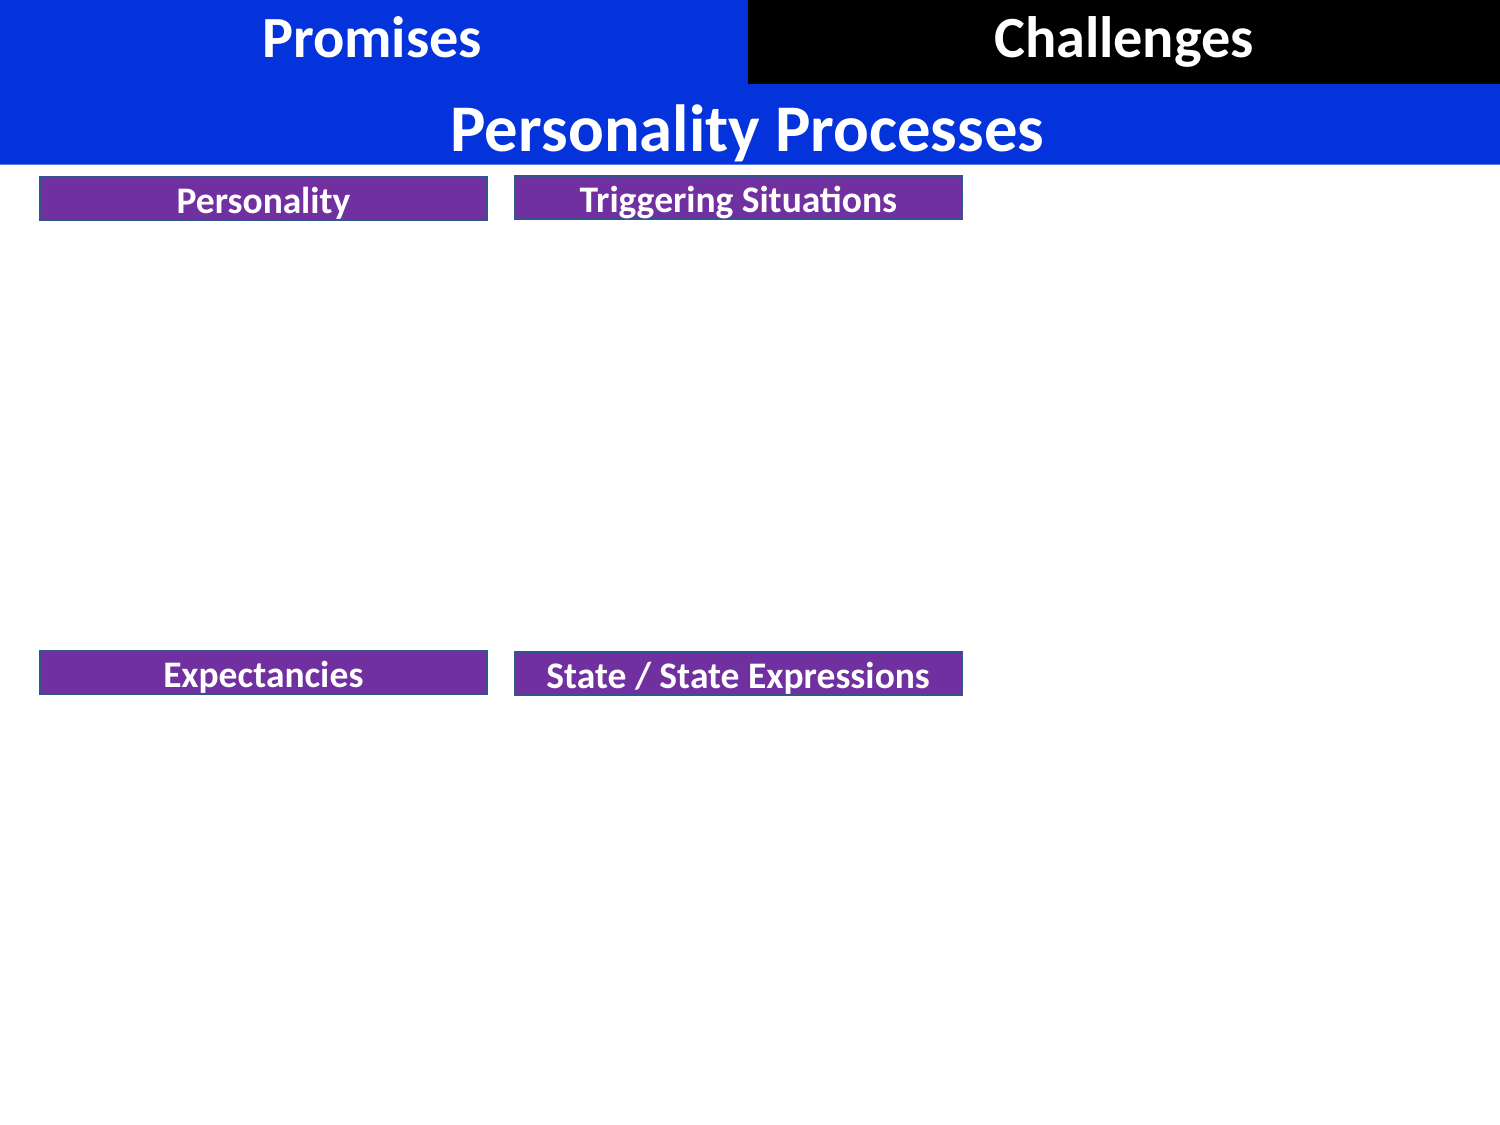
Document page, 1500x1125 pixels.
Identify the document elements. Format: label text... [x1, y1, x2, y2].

picture [39, 164, 1494, 1125]
table_header Challenges [748, 0, 1500, 83]
table_header Promises [0, 0, 748, 83]
text_box Personality [39, 176, 488, 191]
text_box Personality Processes [0, 83, 1500, 166]
text_box Triggering Situations [514, 175, 963, 191]
